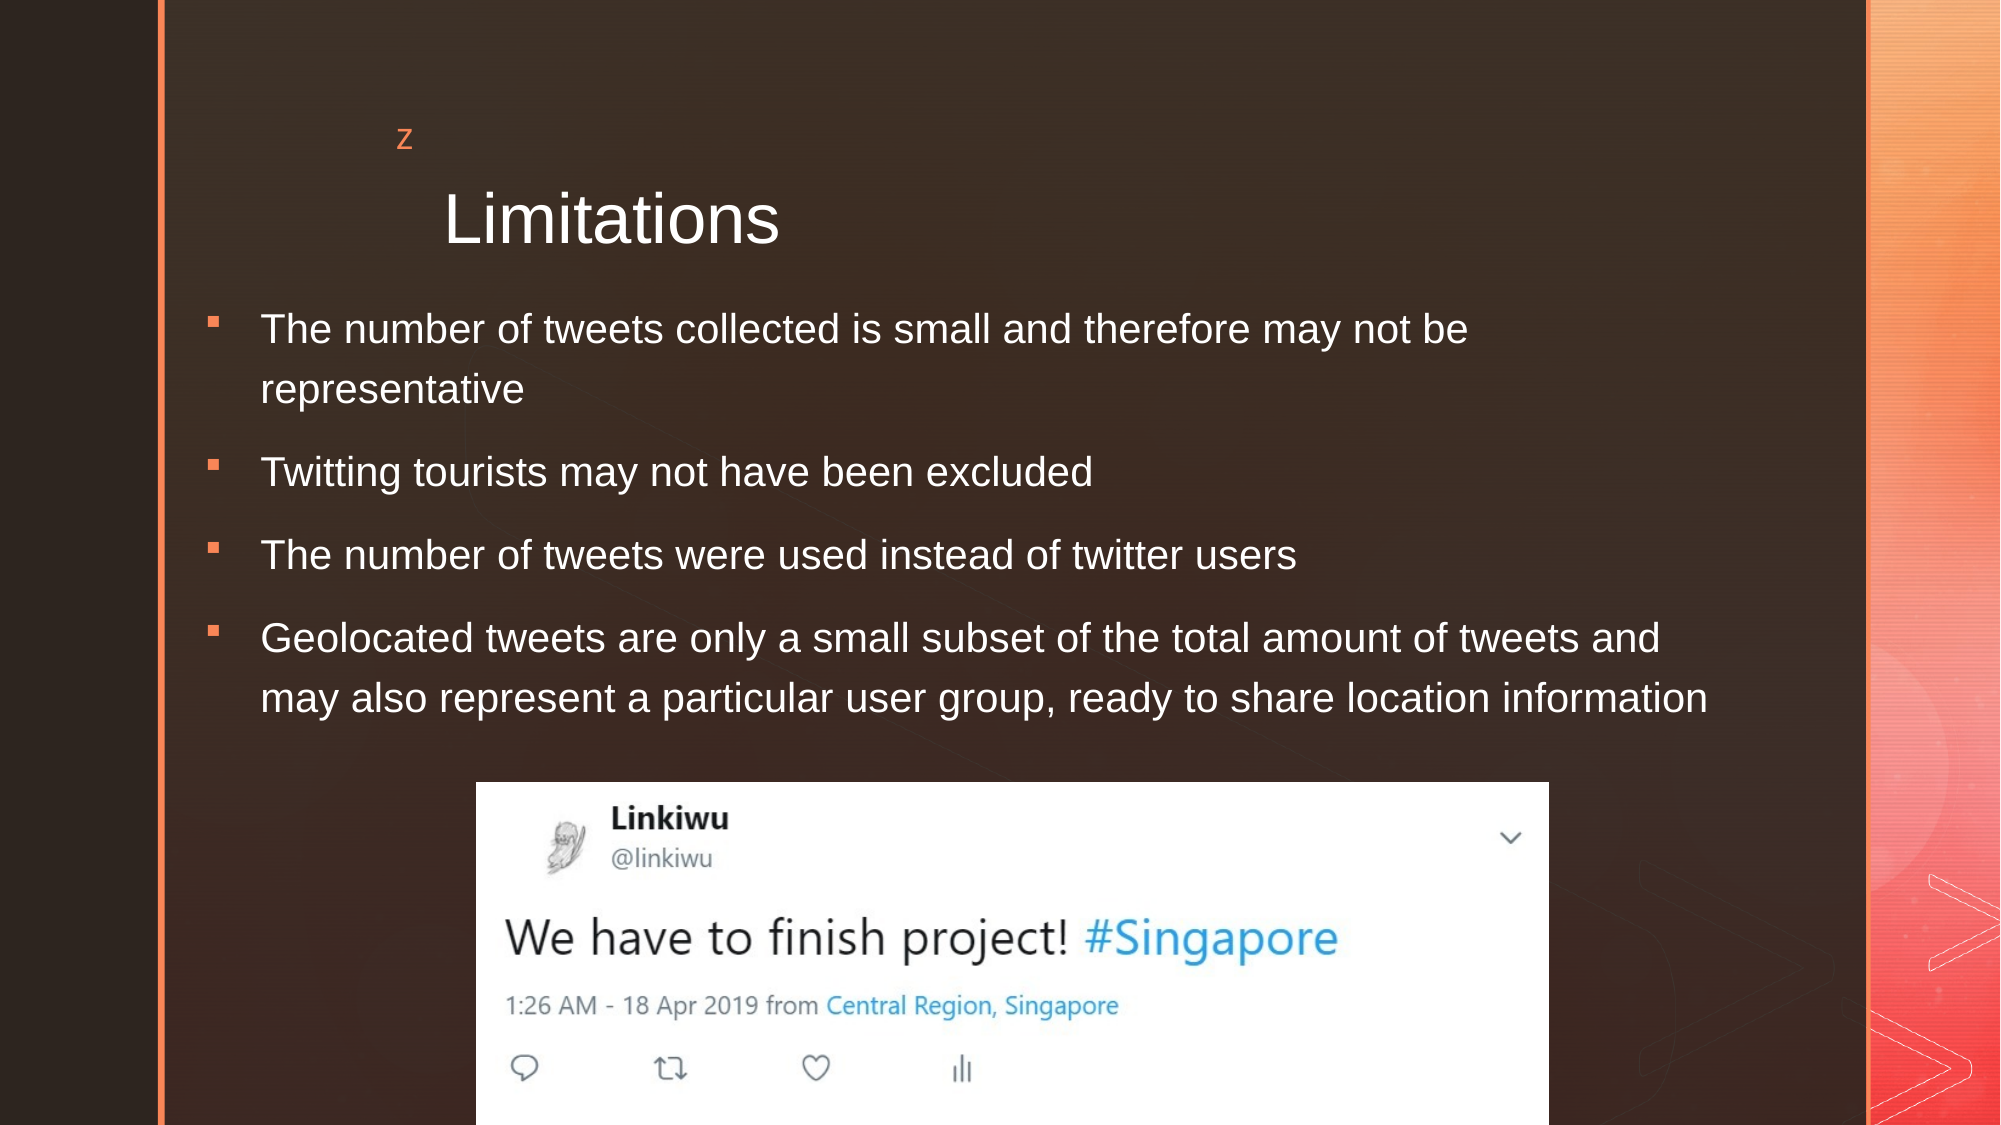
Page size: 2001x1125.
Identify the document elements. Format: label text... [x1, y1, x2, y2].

picture [476, 782, 1549, 1125]
title Limitations [428, 132, 1734, 284]
list The number of tweets collected is small and therefore may not be representative Twitting tourists may not have been excluded The number of tweets were used instead of twitter users Geolocated tweets are only a small subset of the total amount of tweets and may also represent a particular user group, ready to share location information [188, 284, 1753, 814]
picture [1871, 0, 2001, 1125]
